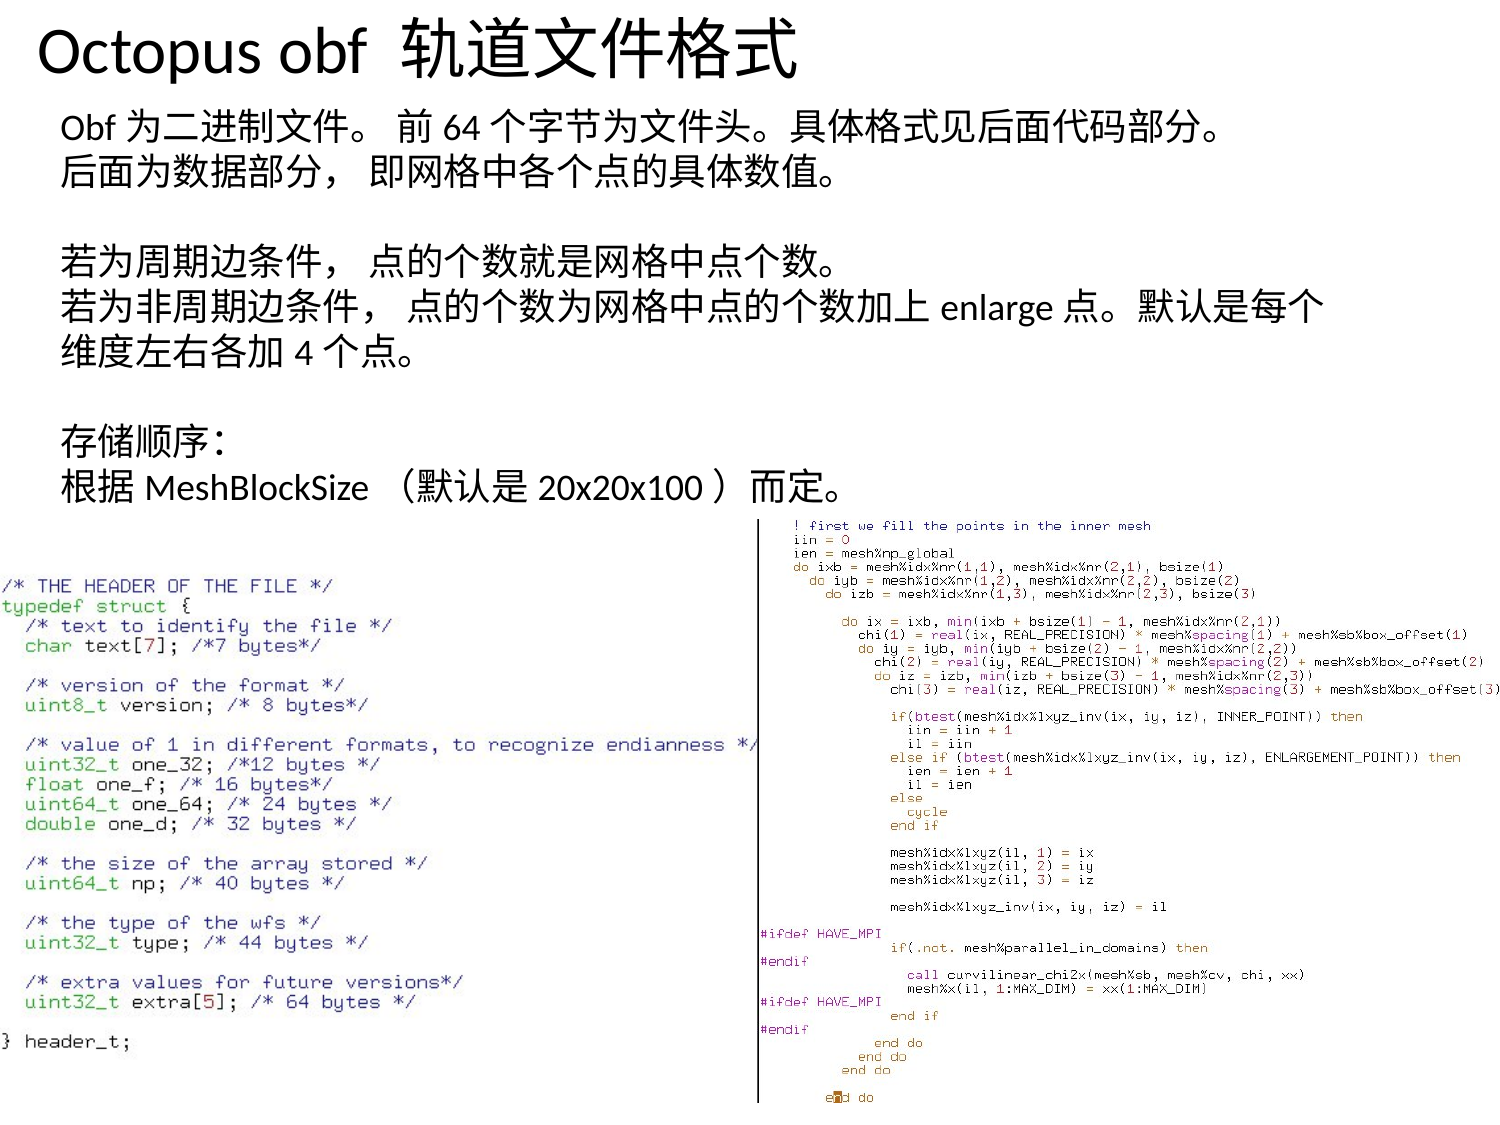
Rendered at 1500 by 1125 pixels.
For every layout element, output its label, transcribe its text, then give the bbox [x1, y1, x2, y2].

text_box Obf为二进制文件。 前64个字节为文件头。具体格式见后面代码部分。 后面为数据部分， 即网格中各个点的具体数值。 若为周期边条件， 点的个数就是网格中点个数。 若为非周期边条件， 点的个数为网格中点的个数加上enlarge点。默认是每个维度左右各加4个点。 存储顺序： 根据MeshBlockSize（默认是20x20x100）而定。 [45, 95, 1352, 516]
text_box Octopus obf 轨道文件格式 [0, 0, 815, 95]
picture [0, 519, 1500, 1103]
